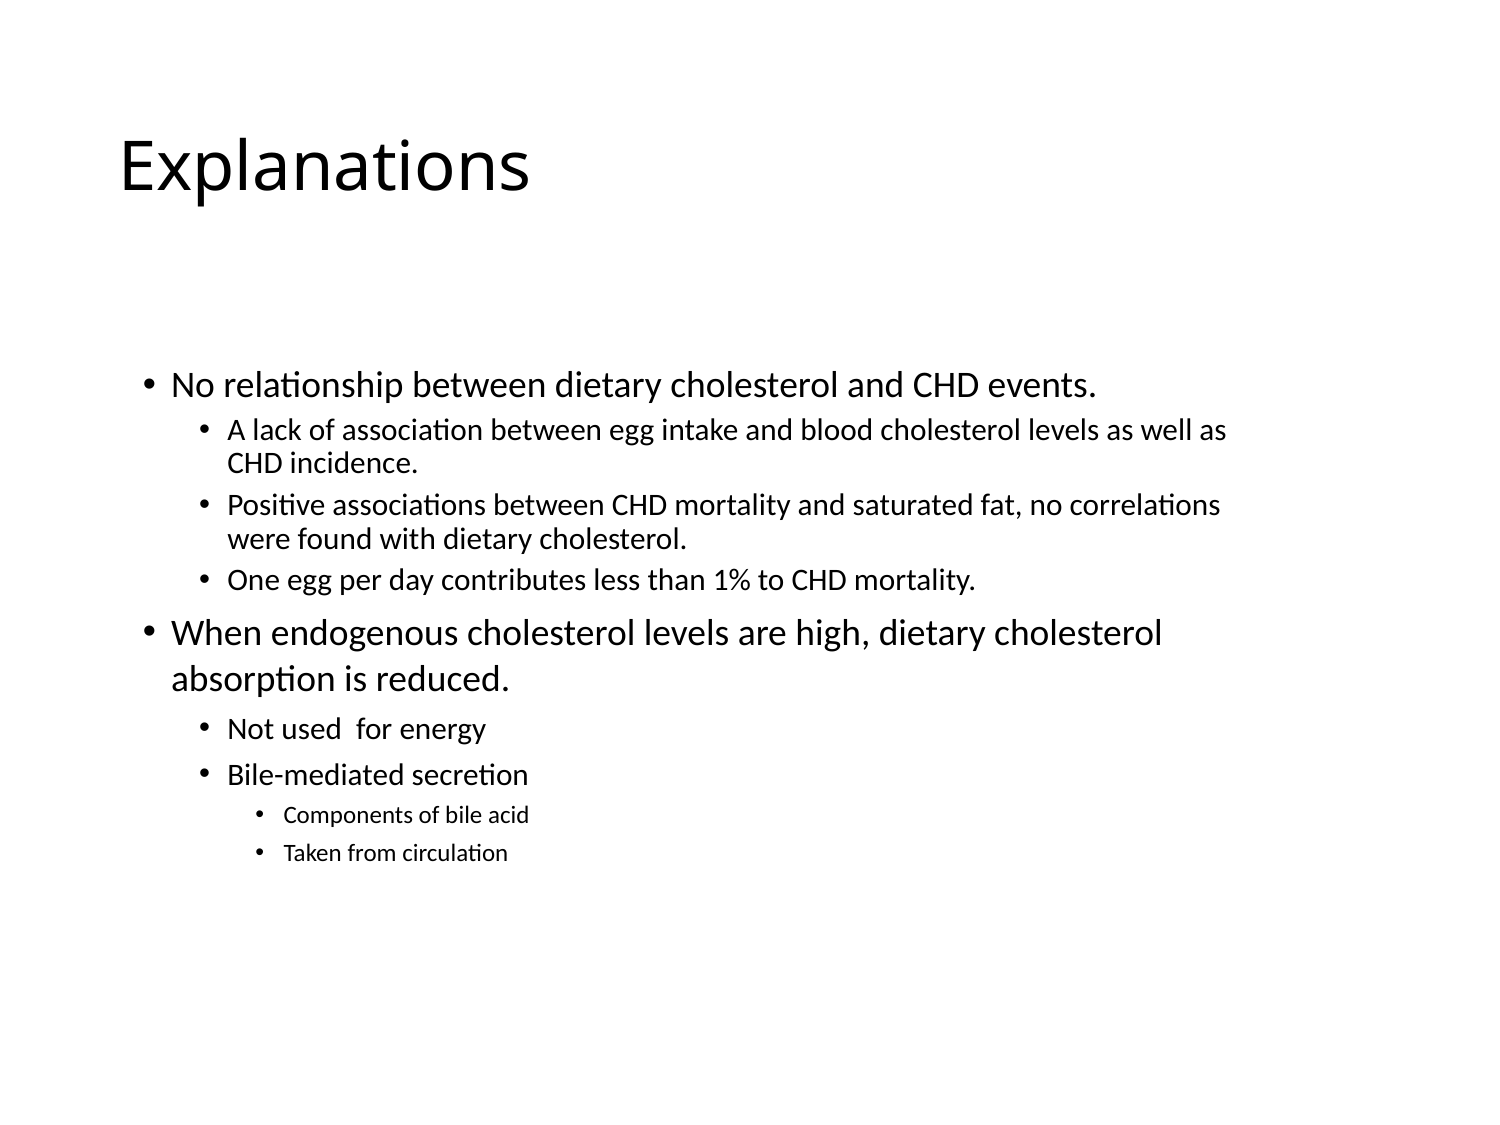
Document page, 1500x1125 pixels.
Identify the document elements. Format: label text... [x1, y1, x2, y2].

list No relationship between dietary cholesterol and CHD events. A lack of association between egg intake and blood cholesterol levels as well as CHD incidence. Positive associations between CHD mortality and saturated fat, no correlations were found with dietary cholesterol. One egg per day contributes less than 1% to CHD mortality. When endogenous cholesterol levels are high, dietary cholesterol absorption is reduced. Not used for energy Bile-mediated secretion Components of bile acid Taken from circulation [127, 357, 1301, 946]
title Explanations [103, 59, 1397, 278]
